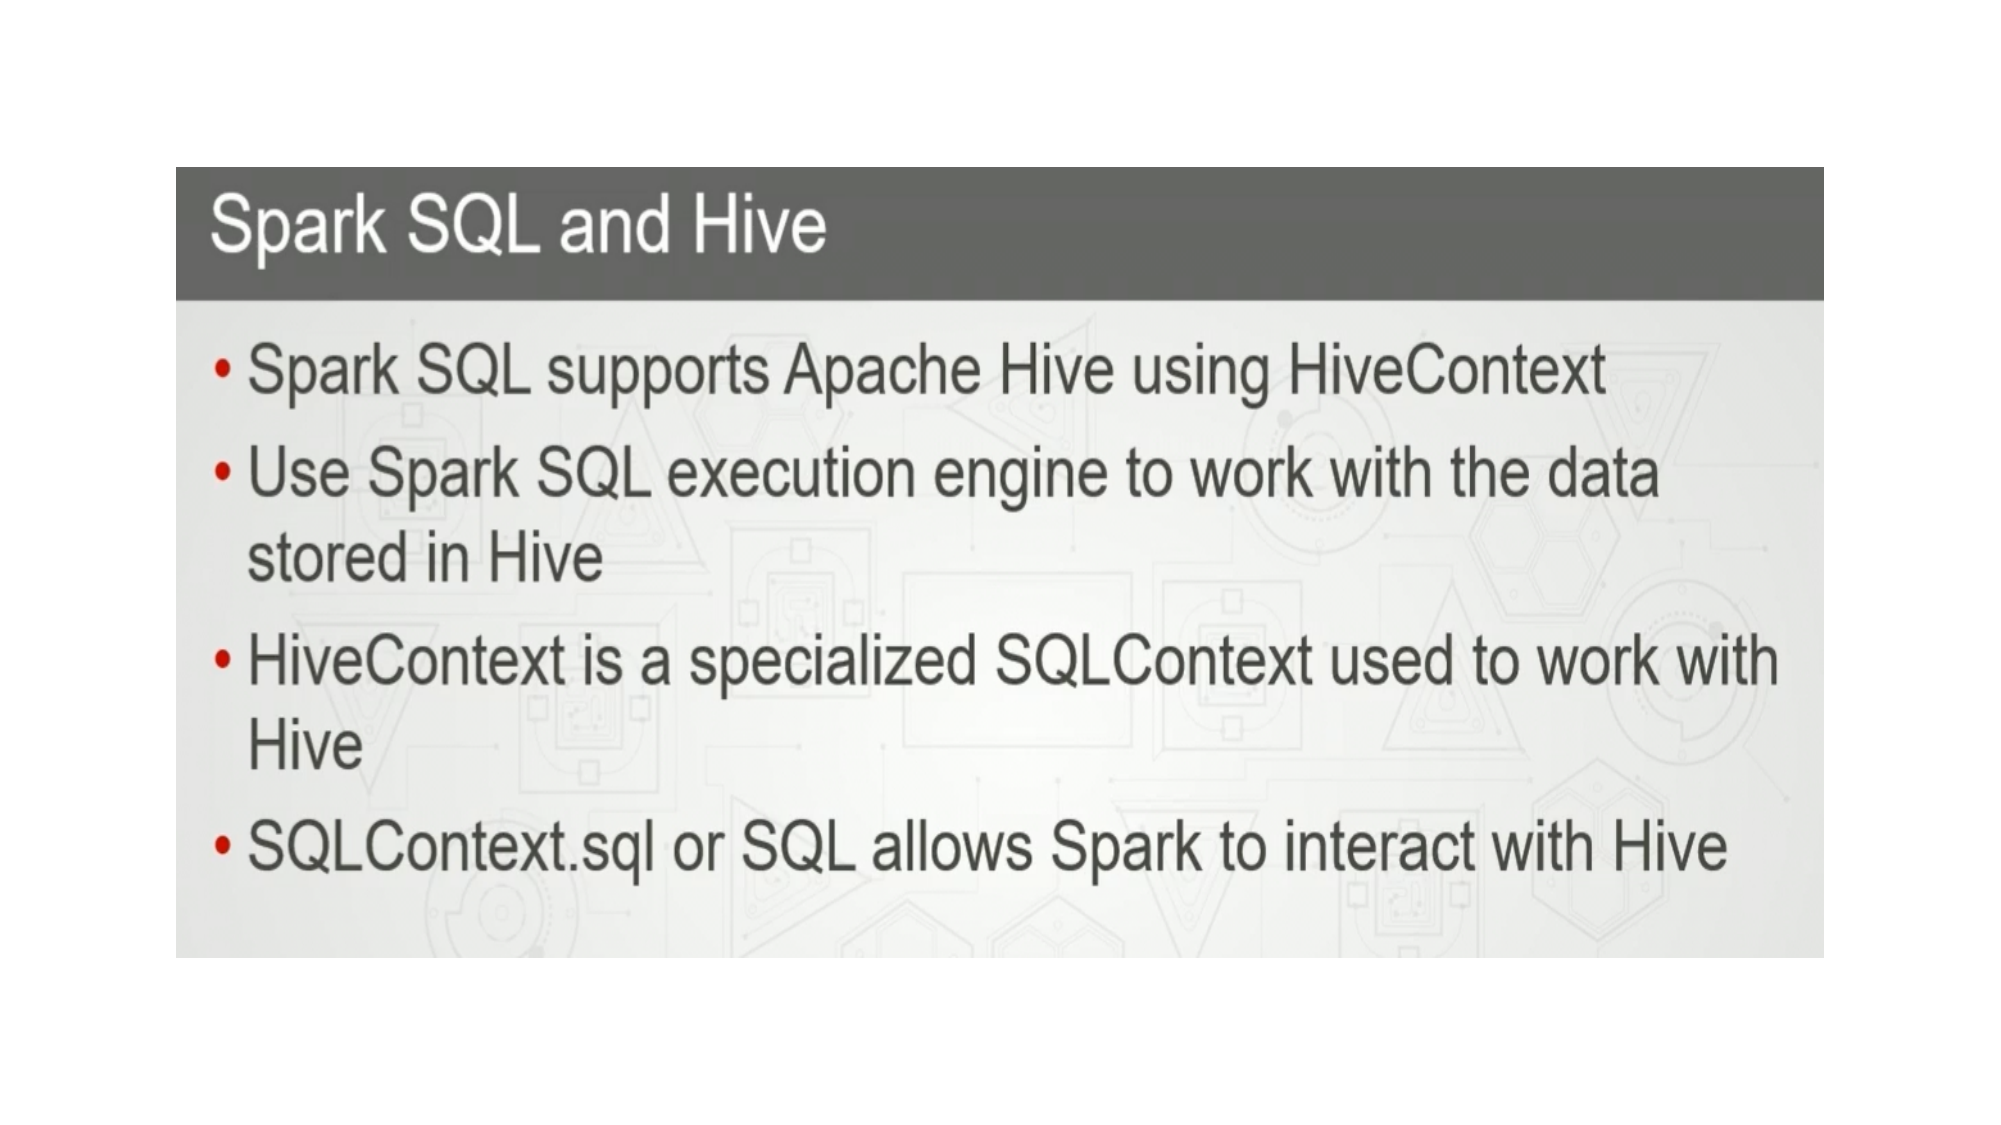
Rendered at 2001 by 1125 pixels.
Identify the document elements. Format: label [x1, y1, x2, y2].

picture [176, 167, 1824, 958]
